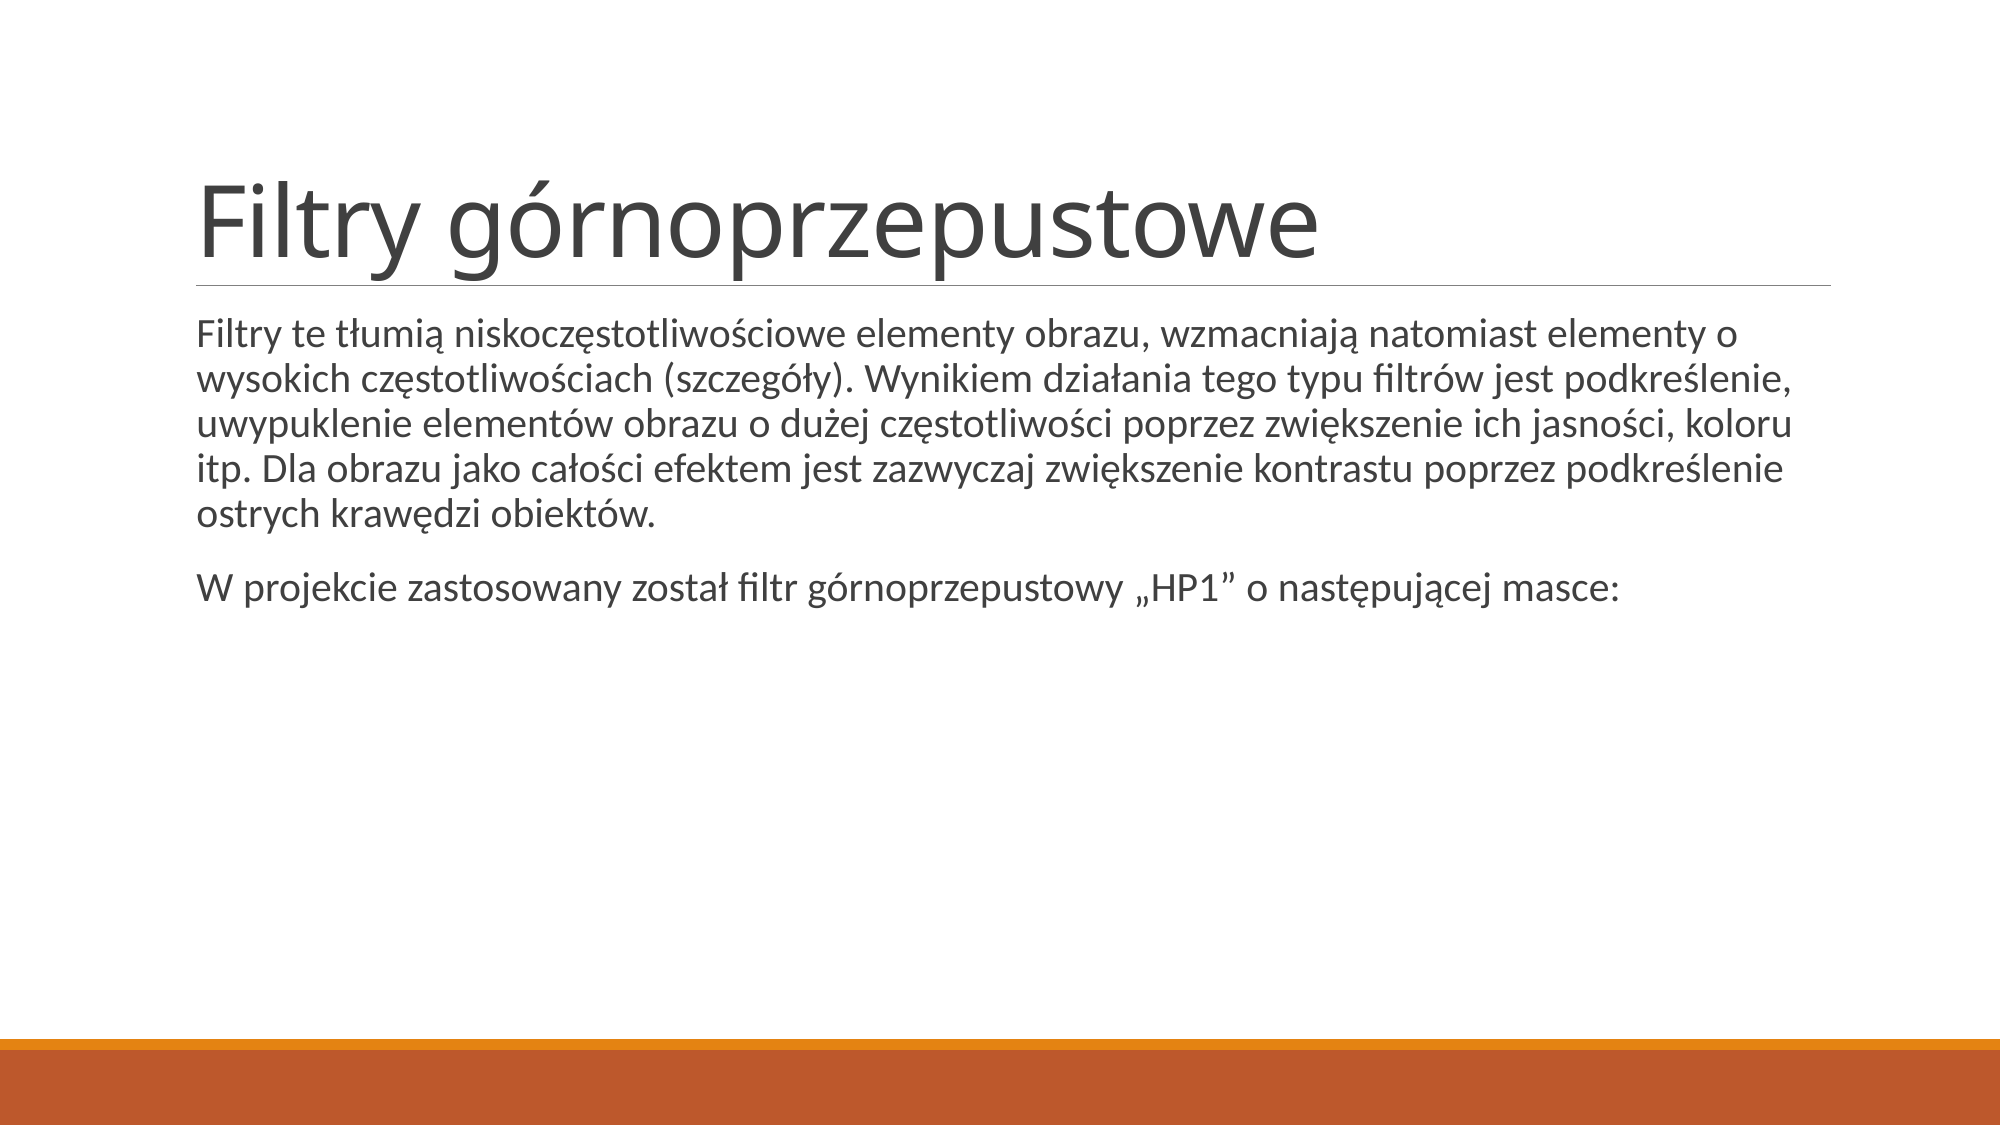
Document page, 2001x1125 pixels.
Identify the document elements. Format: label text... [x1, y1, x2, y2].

title Filtry górnoprzepustowe [180, 47, 1830, 285]
